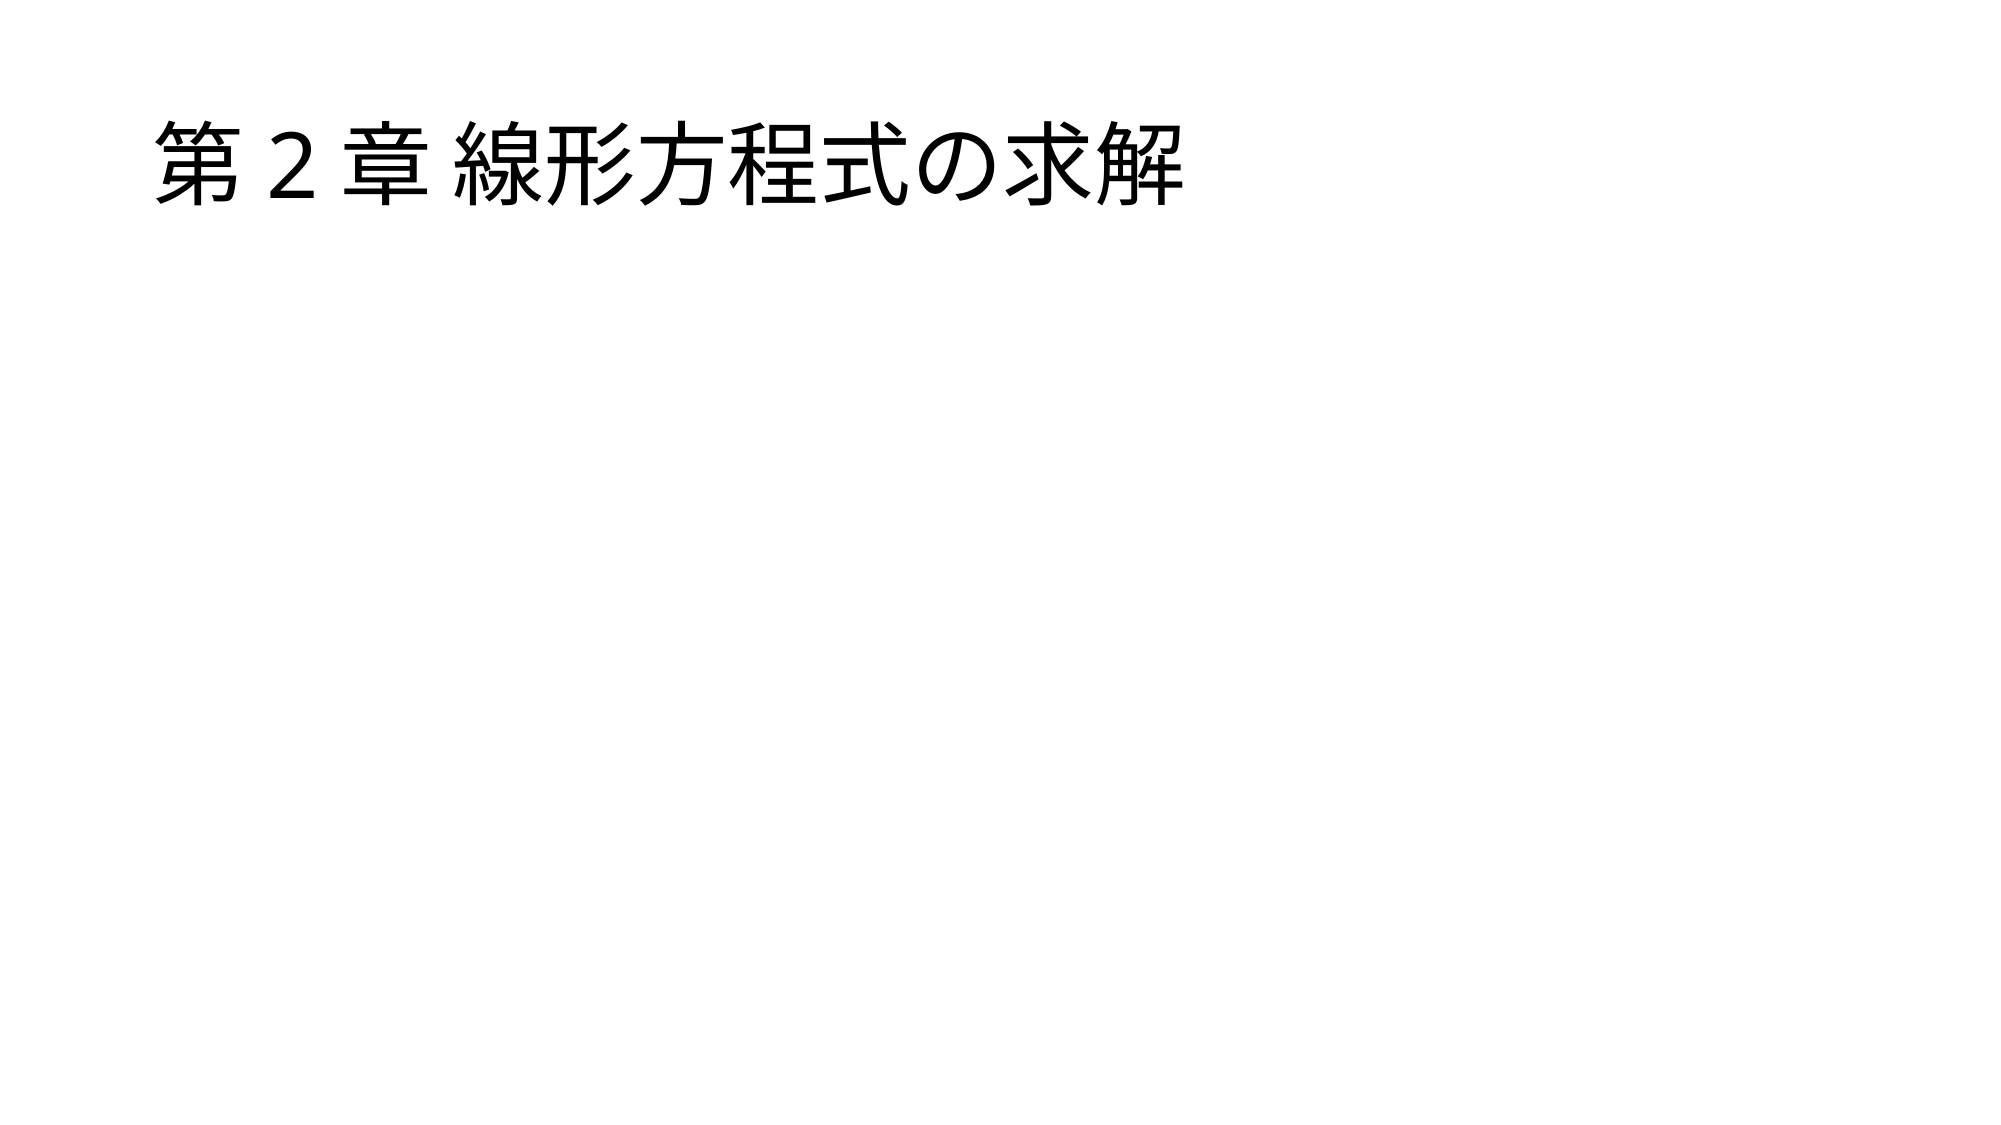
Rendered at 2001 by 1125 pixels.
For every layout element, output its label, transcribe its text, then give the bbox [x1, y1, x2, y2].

title 第2章 線形方程式の求解 [137, 59, 1863, 278]
